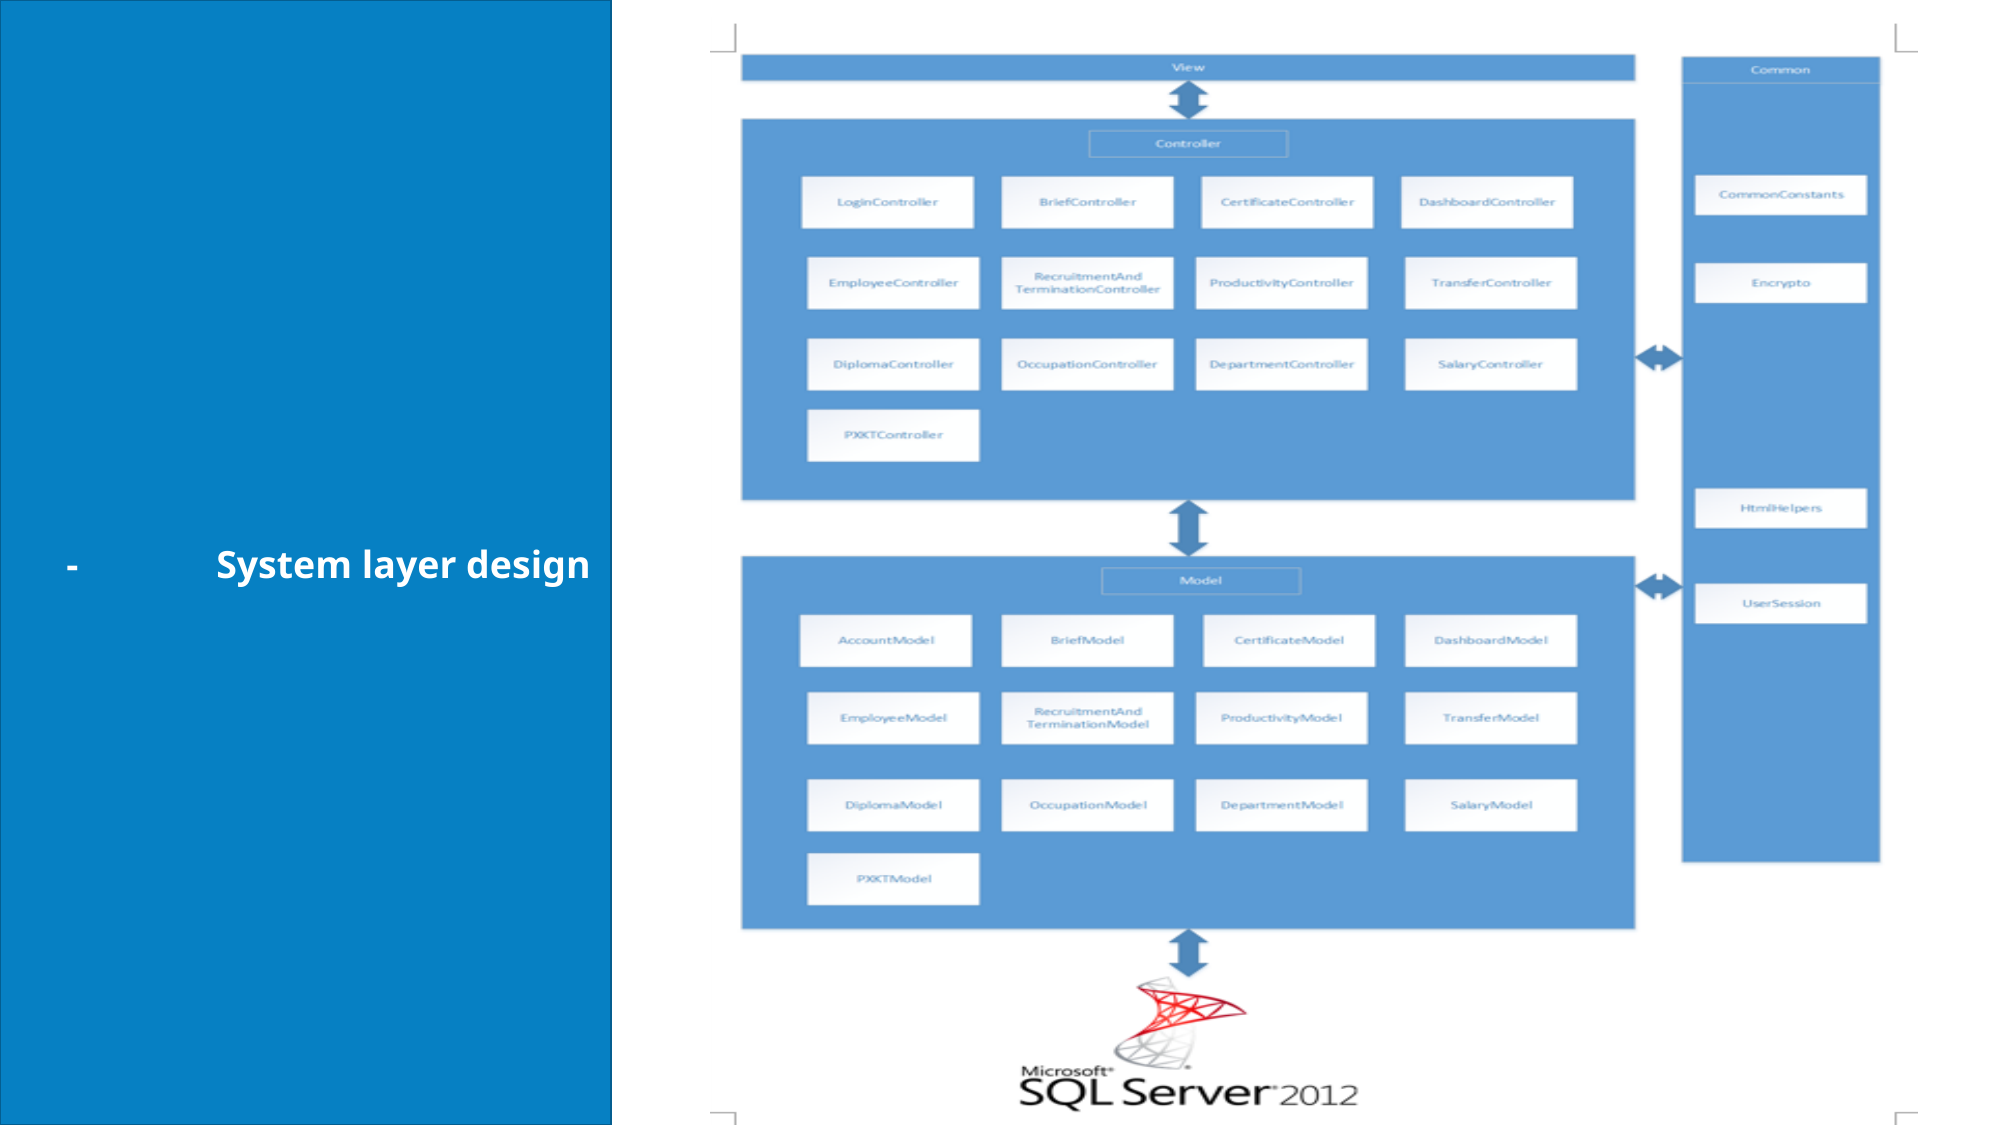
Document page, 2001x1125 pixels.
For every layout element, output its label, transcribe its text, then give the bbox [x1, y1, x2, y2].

text_box - System layer design [51, 533, 607, 638]
picture [710, 16, 1918, 1125]
text_box [0, 0, 612, 1125]
